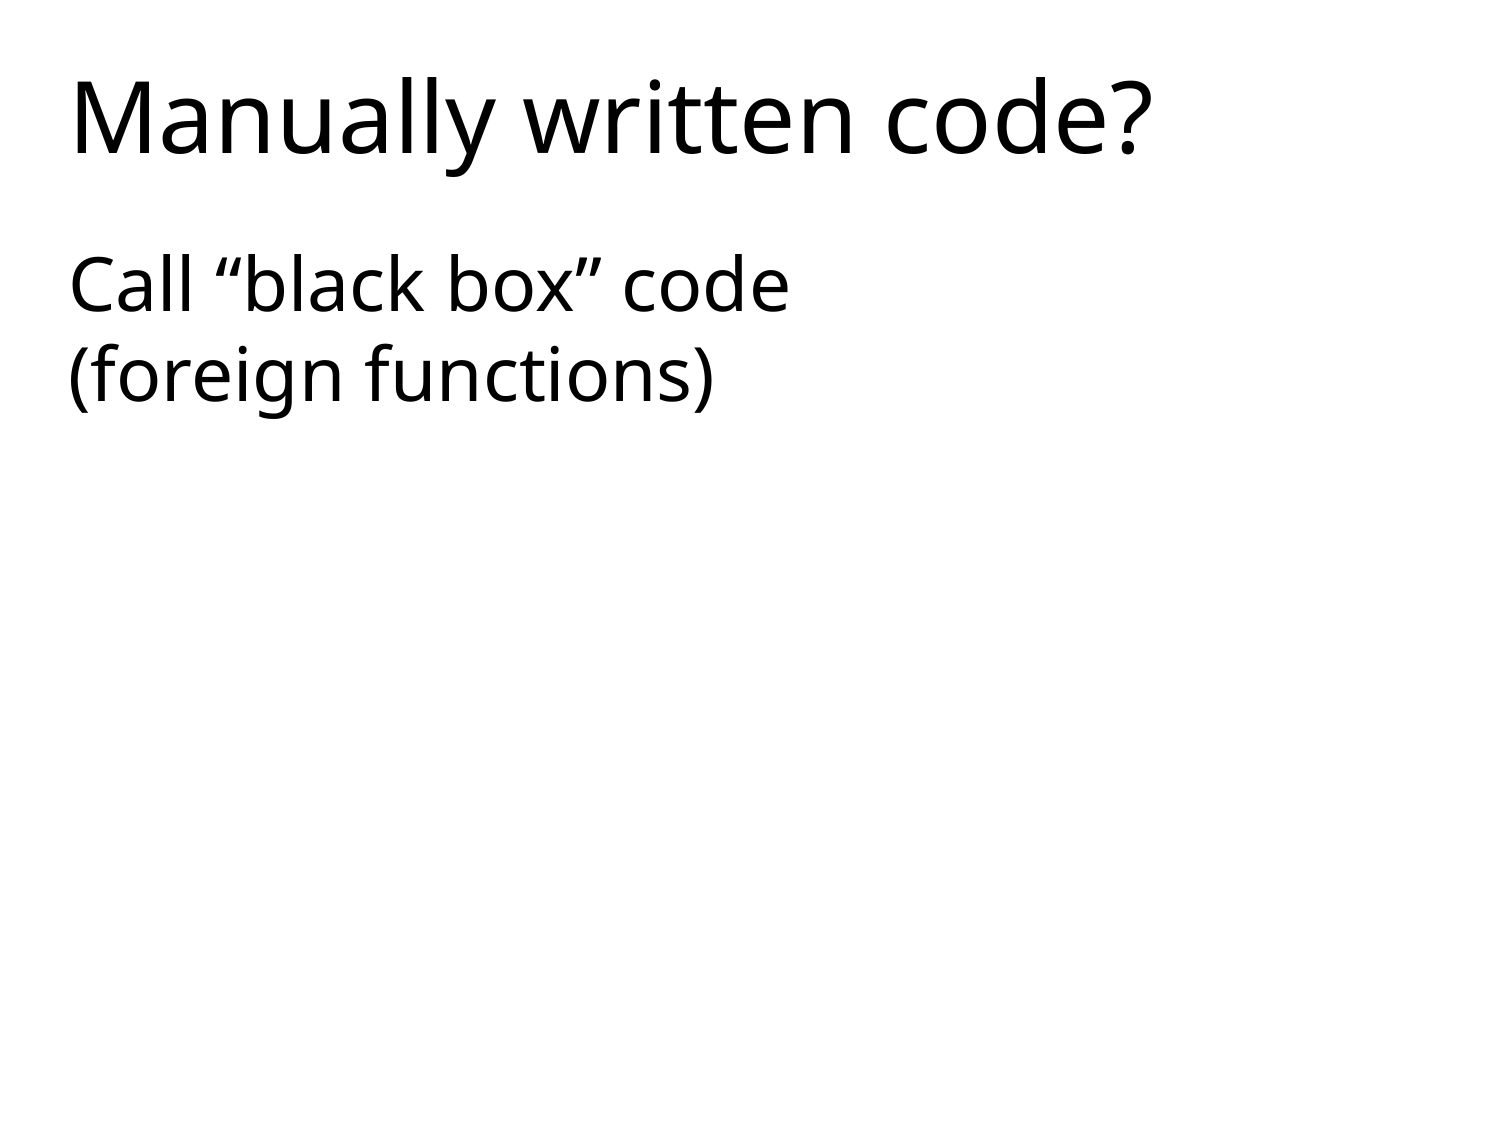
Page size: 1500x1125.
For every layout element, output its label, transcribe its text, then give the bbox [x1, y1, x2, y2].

text_box Call “black box” code (foreign functions) [53, 267, 1365, 386]
text_box Manually written code? [53, 54, 1365, 173]
